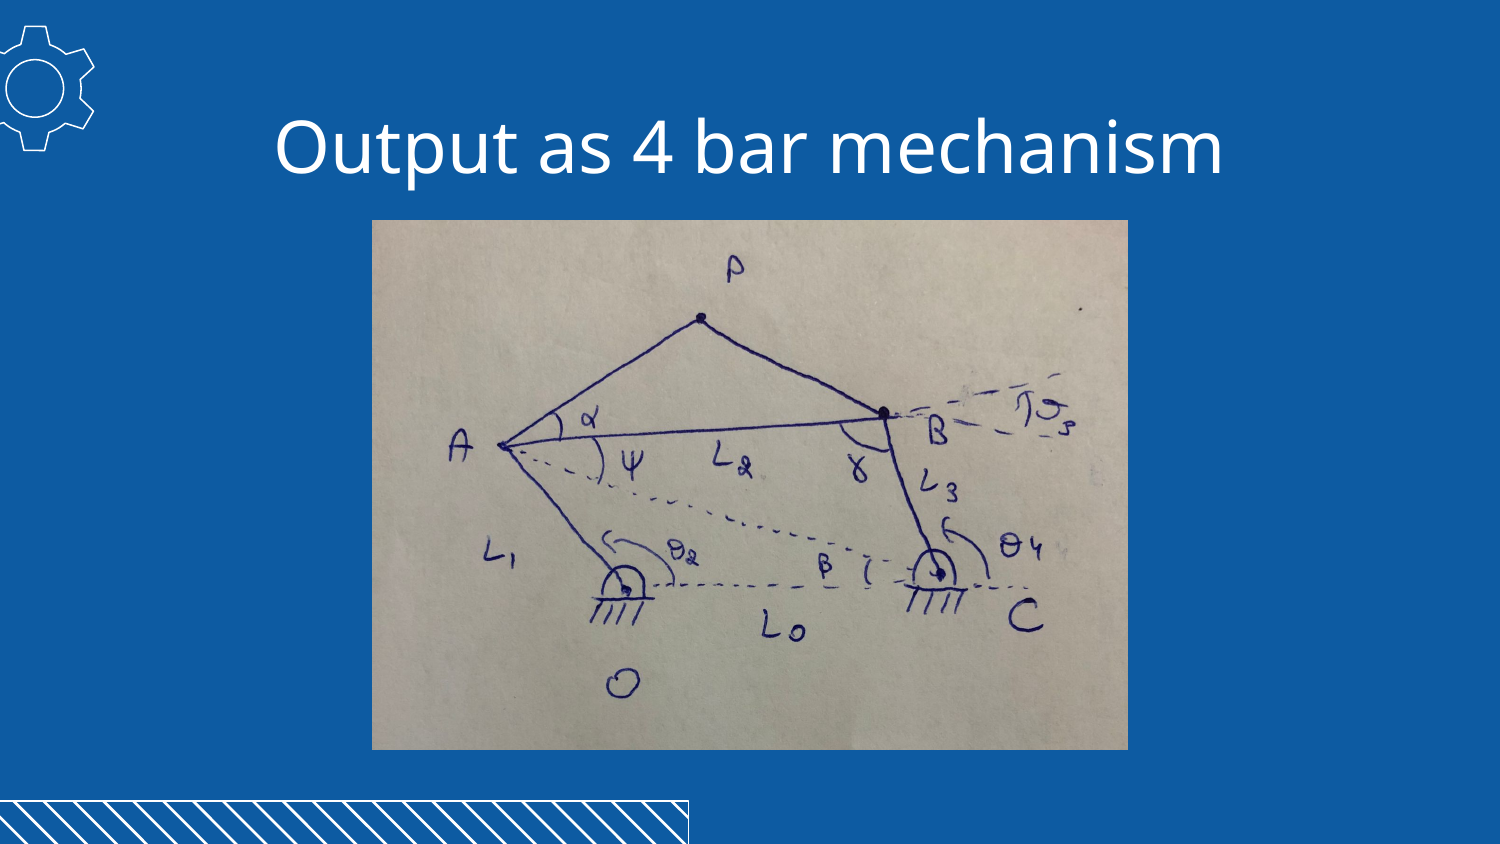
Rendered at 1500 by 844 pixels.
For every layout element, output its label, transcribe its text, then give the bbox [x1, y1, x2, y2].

picture [371, 220, 1129, 750]
title Output as 4 bar mechanism [118, 72, 1382, 168]
